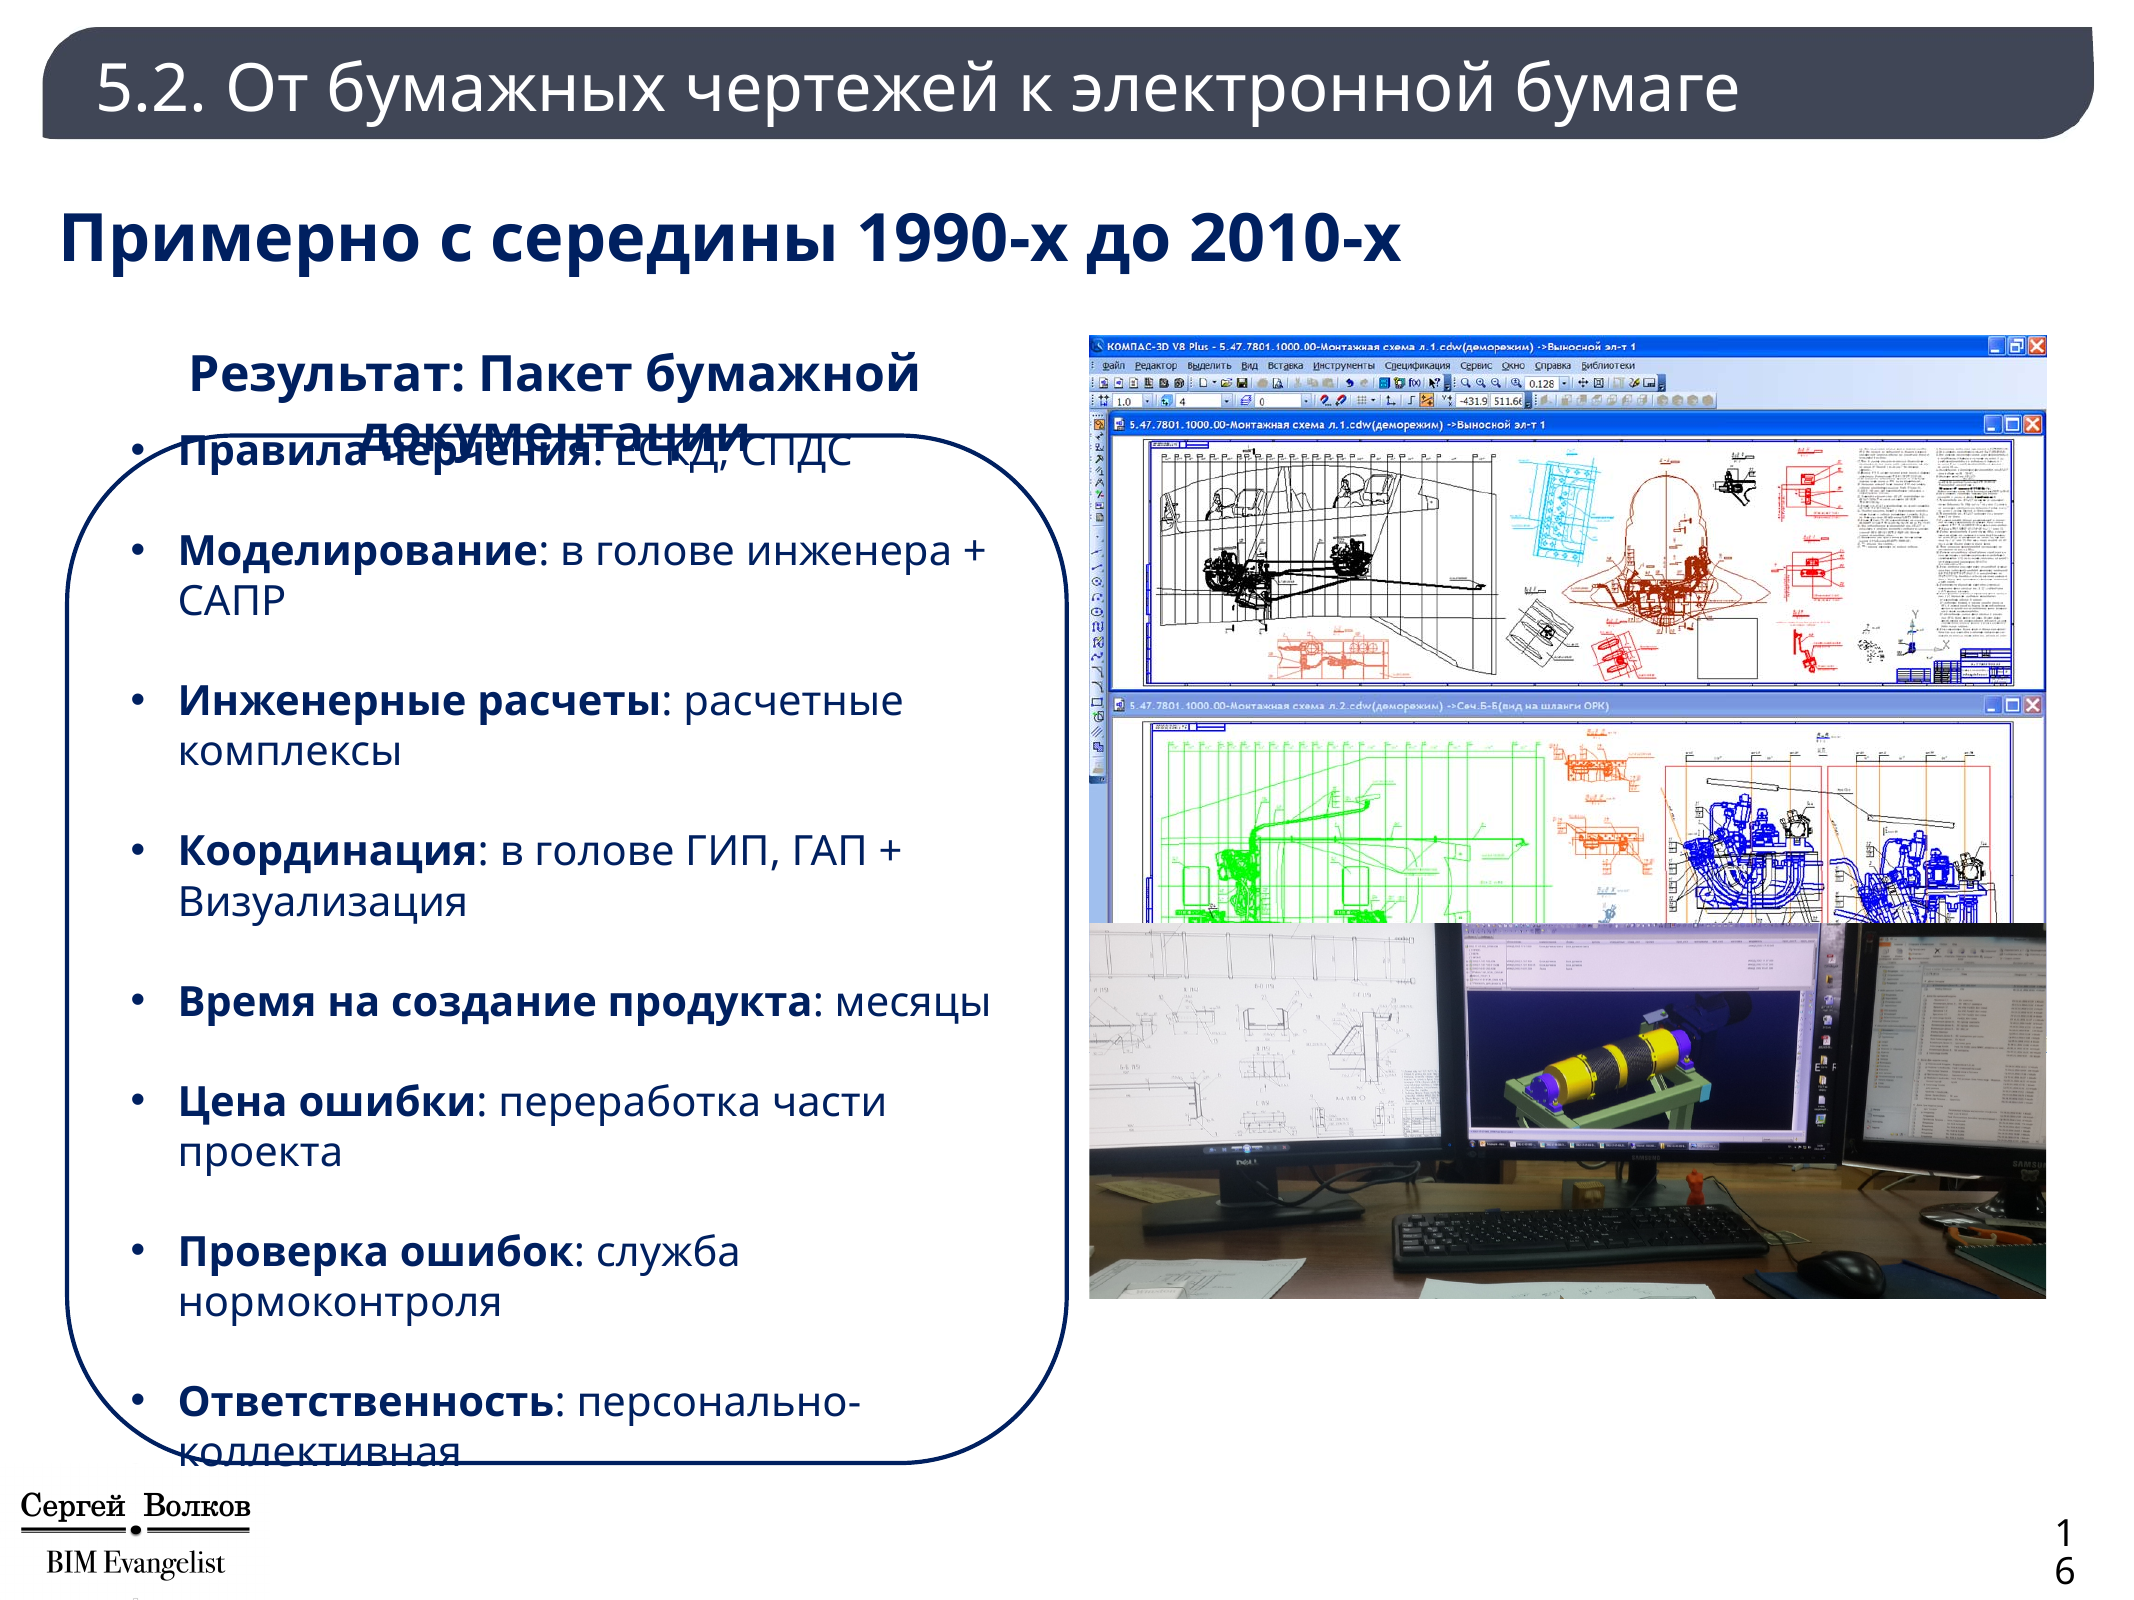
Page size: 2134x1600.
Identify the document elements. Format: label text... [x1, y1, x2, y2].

slide_number 16 [2045, 1500, 2087, 1565]
picture [0, 1462, 270, 1600]
text_box Результат: Пакет бумажной документации [43, 333, 1067, 469]
text_box Примерно с середины 1990-х до 2010-х [43, 187, 2086, 283]
picture [38, 26, 2095, 143]
text_box Правила черчения: ЕСКД, СПДС Моделирование: в голове инженера + САПР Инженерные расчеты: расчетные комплексы Координация: в голове ГИП, ГАП + Визуализация Время на создание продукта: месяцы Цена ошибки: переработка части проекта Проверка ошибок: служба нормоконтроля Ответственность: персонально-коллективная [64, 469, 1069, 1466]
list 5.2. От бумажных чертежей к электронной бумаге [86, 35, 2047, 134]
picture [1089, 335, 2047, 1300]
